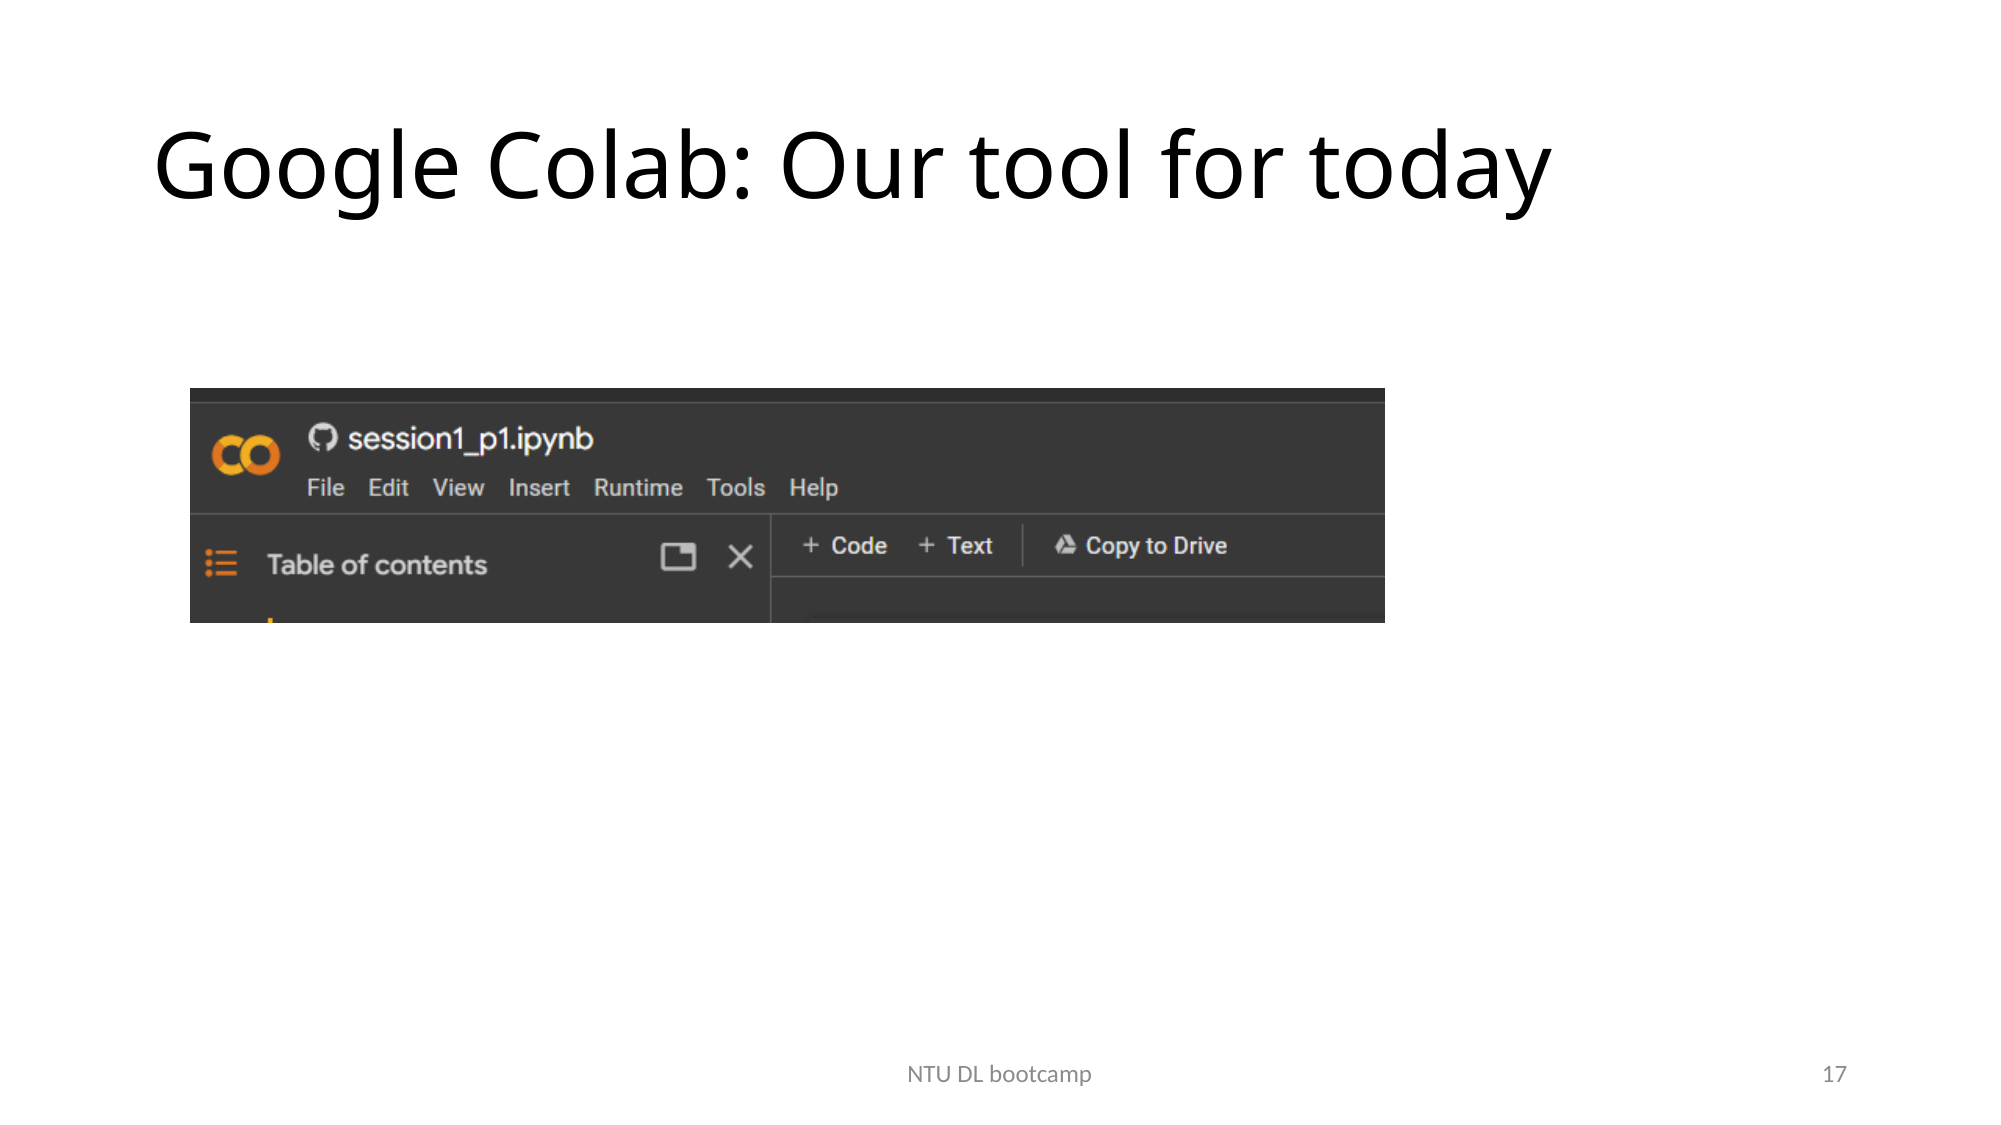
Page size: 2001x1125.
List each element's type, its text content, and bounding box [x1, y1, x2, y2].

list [190, 388, 1385, 623]
footer NTU DL bootcamp [662, 1042, 1338, 1103]
slide_number 17 [1412, 1042, 1863, 1103]
title Google Colab: Our tool for today [137, 59, 1863, 278]
